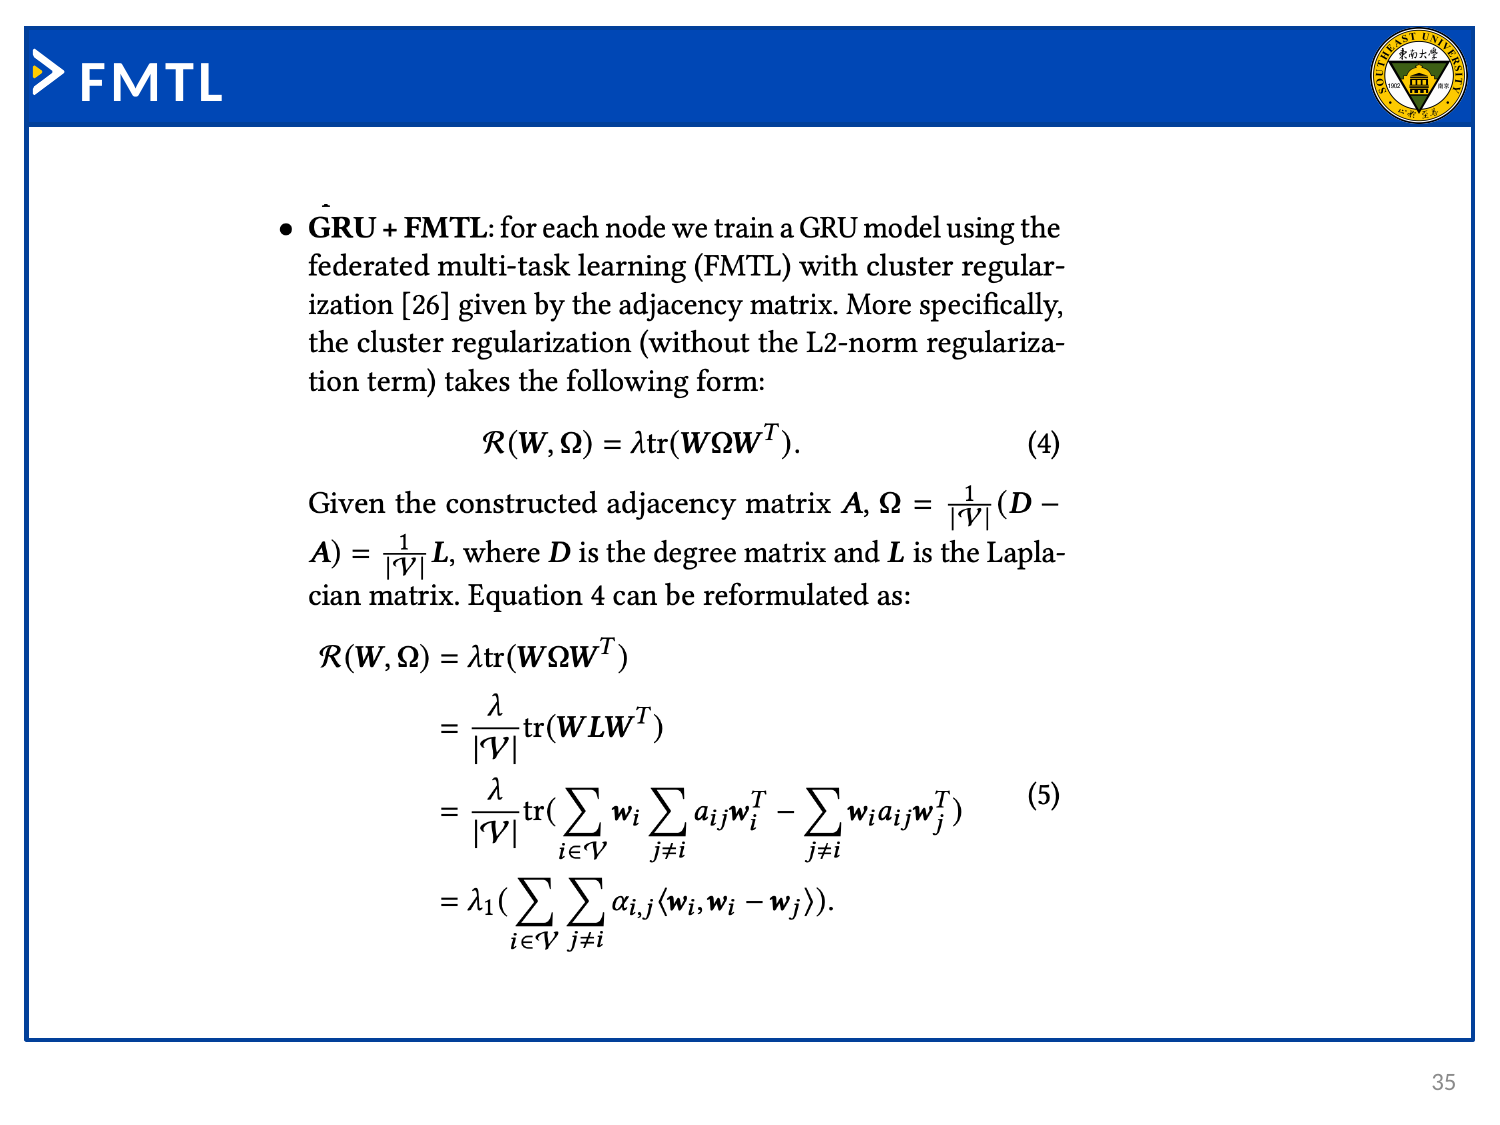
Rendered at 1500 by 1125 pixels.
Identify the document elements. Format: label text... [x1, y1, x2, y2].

slide_number 35 [1382, 1051, 1472, 1111]
picture [1370, 27, 1468, 124]
title FMTL [64, 35, 1307, 122]
picture [260, 204, 1111, 977]
